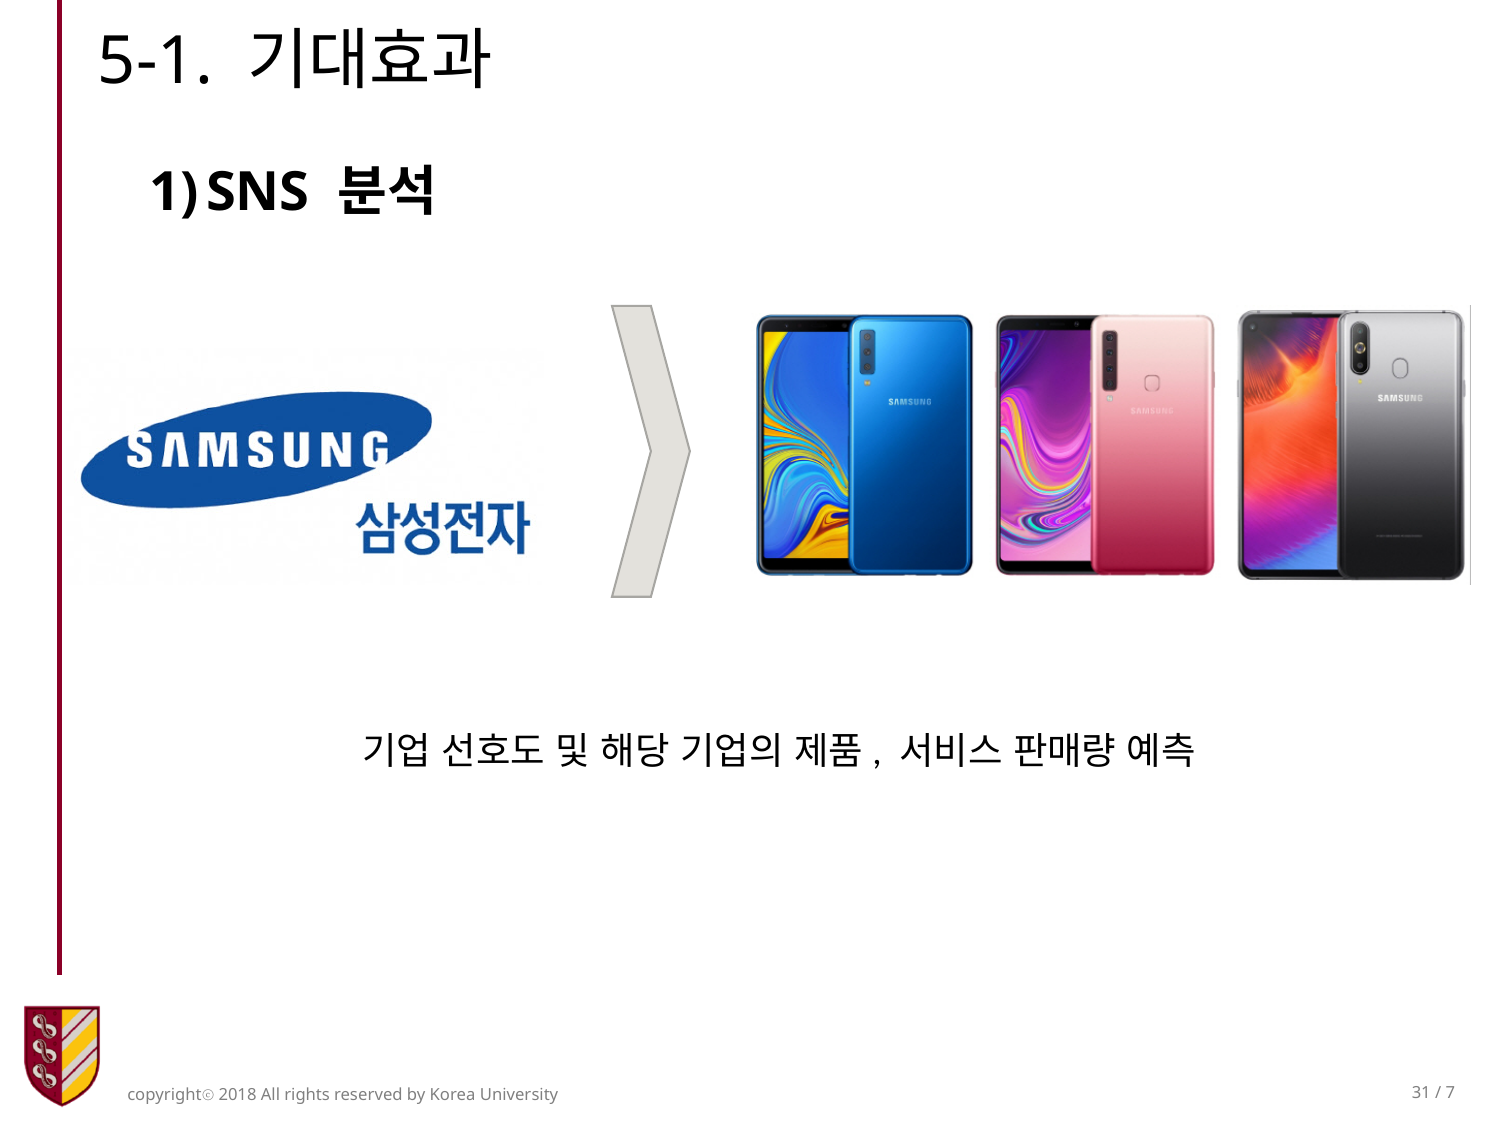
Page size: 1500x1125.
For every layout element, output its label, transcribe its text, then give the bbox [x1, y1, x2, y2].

text_box 기업 선호도 및 해당 기업의 제품, 서비스 판매량 예측 [156, 719, 1402, 779]
text_box [610, 304, 691, 598]
list 5-1. 기대효과 [82, 18, 1169, 103]
picture [66, 348, 544, 585]
text_box SNS 분석 [135, 155, 1402, 504]
picture [751, 305, 1471, 585]
picture [15, 984, 113, 1119]
